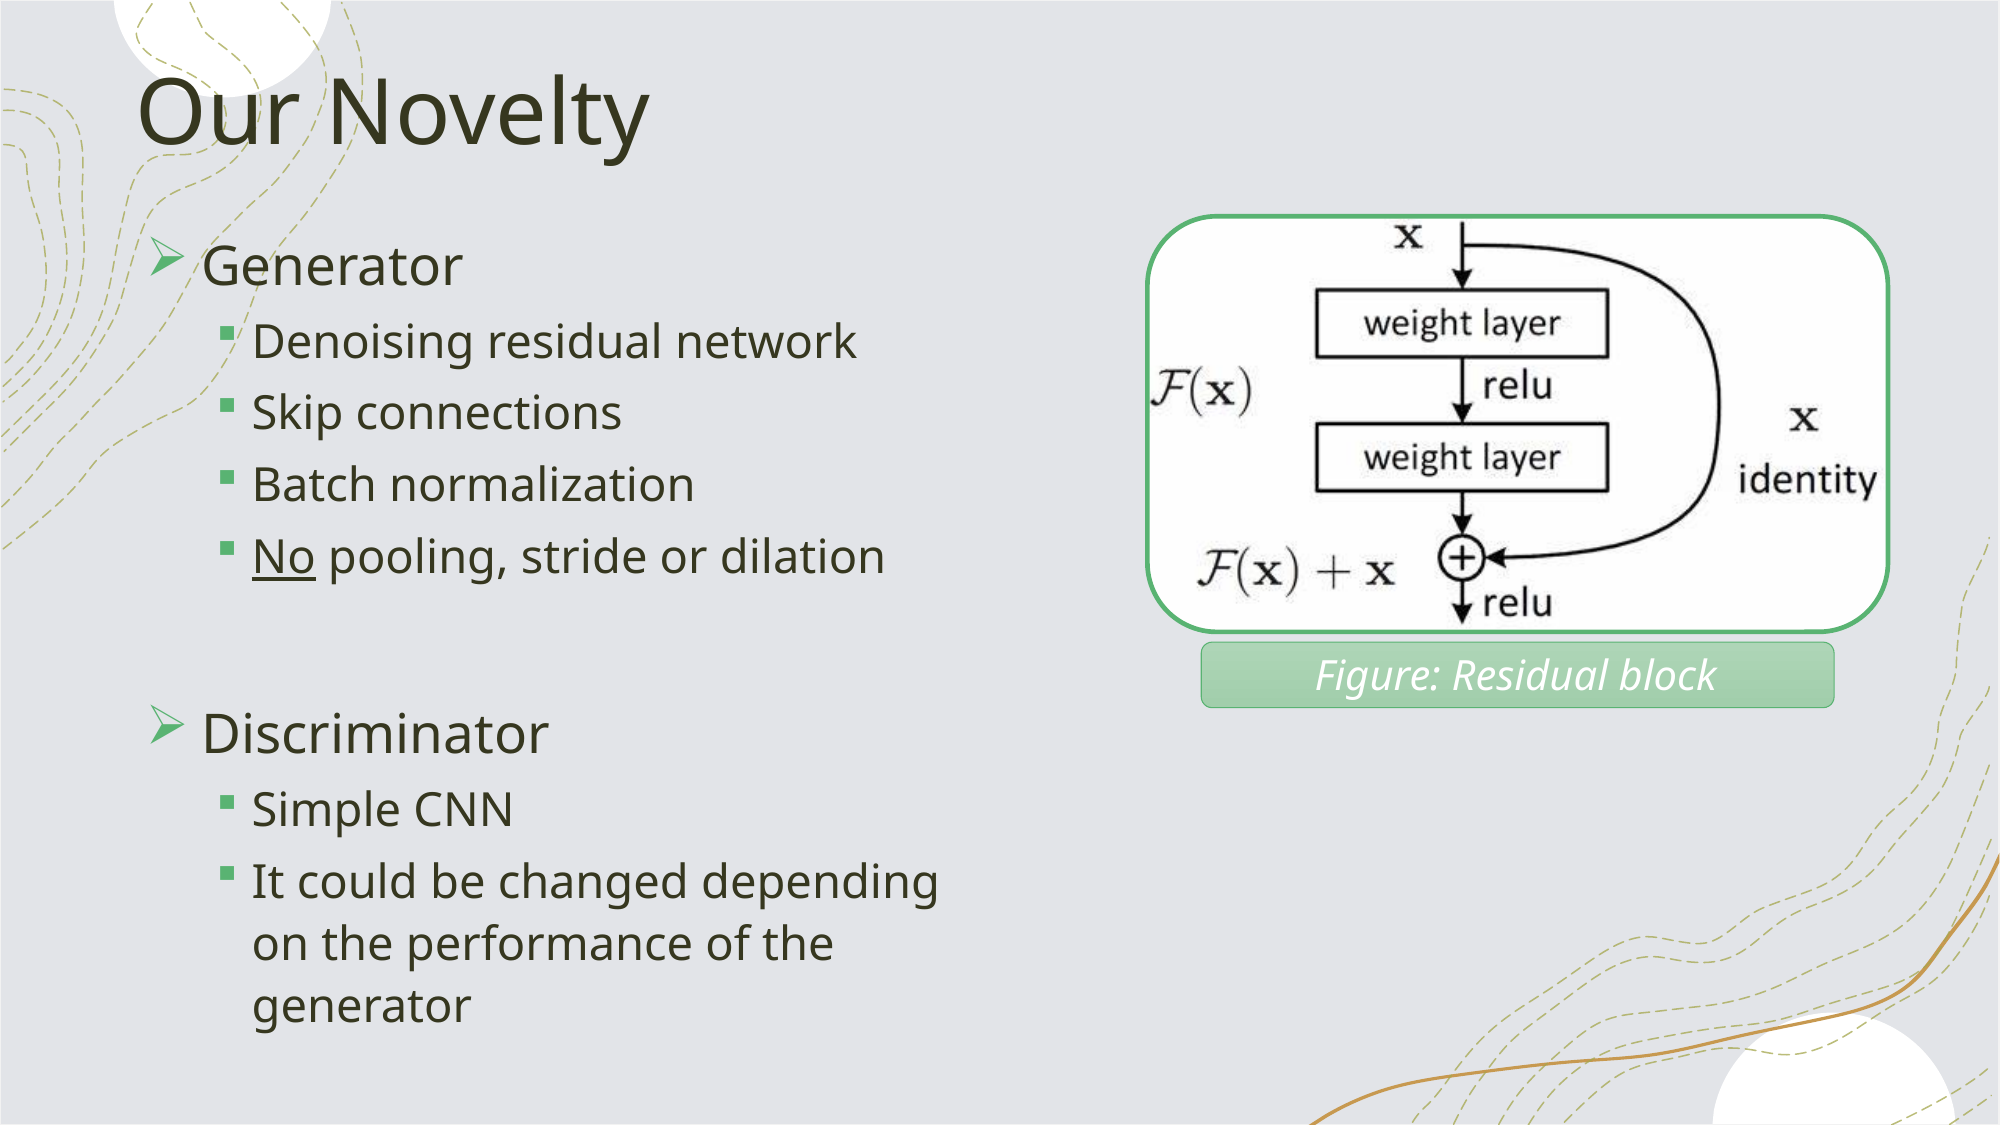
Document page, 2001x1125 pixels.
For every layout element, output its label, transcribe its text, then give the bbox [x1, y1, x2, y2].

picture [1147, 216, 1888, 632]
list Generator Denoising residual network Skip connections Batch normalization No pooling, stride or dilation Discriminator Simple CNN It could be changed depending on the performance of the generator [130, 216, 982, 1042]
text_box Our Novelty [120, 0, 685, 217]
text_box [1200, 641, 1835, 709]
text_box Figure: Residual block [1299, 641, 1736, 706]
